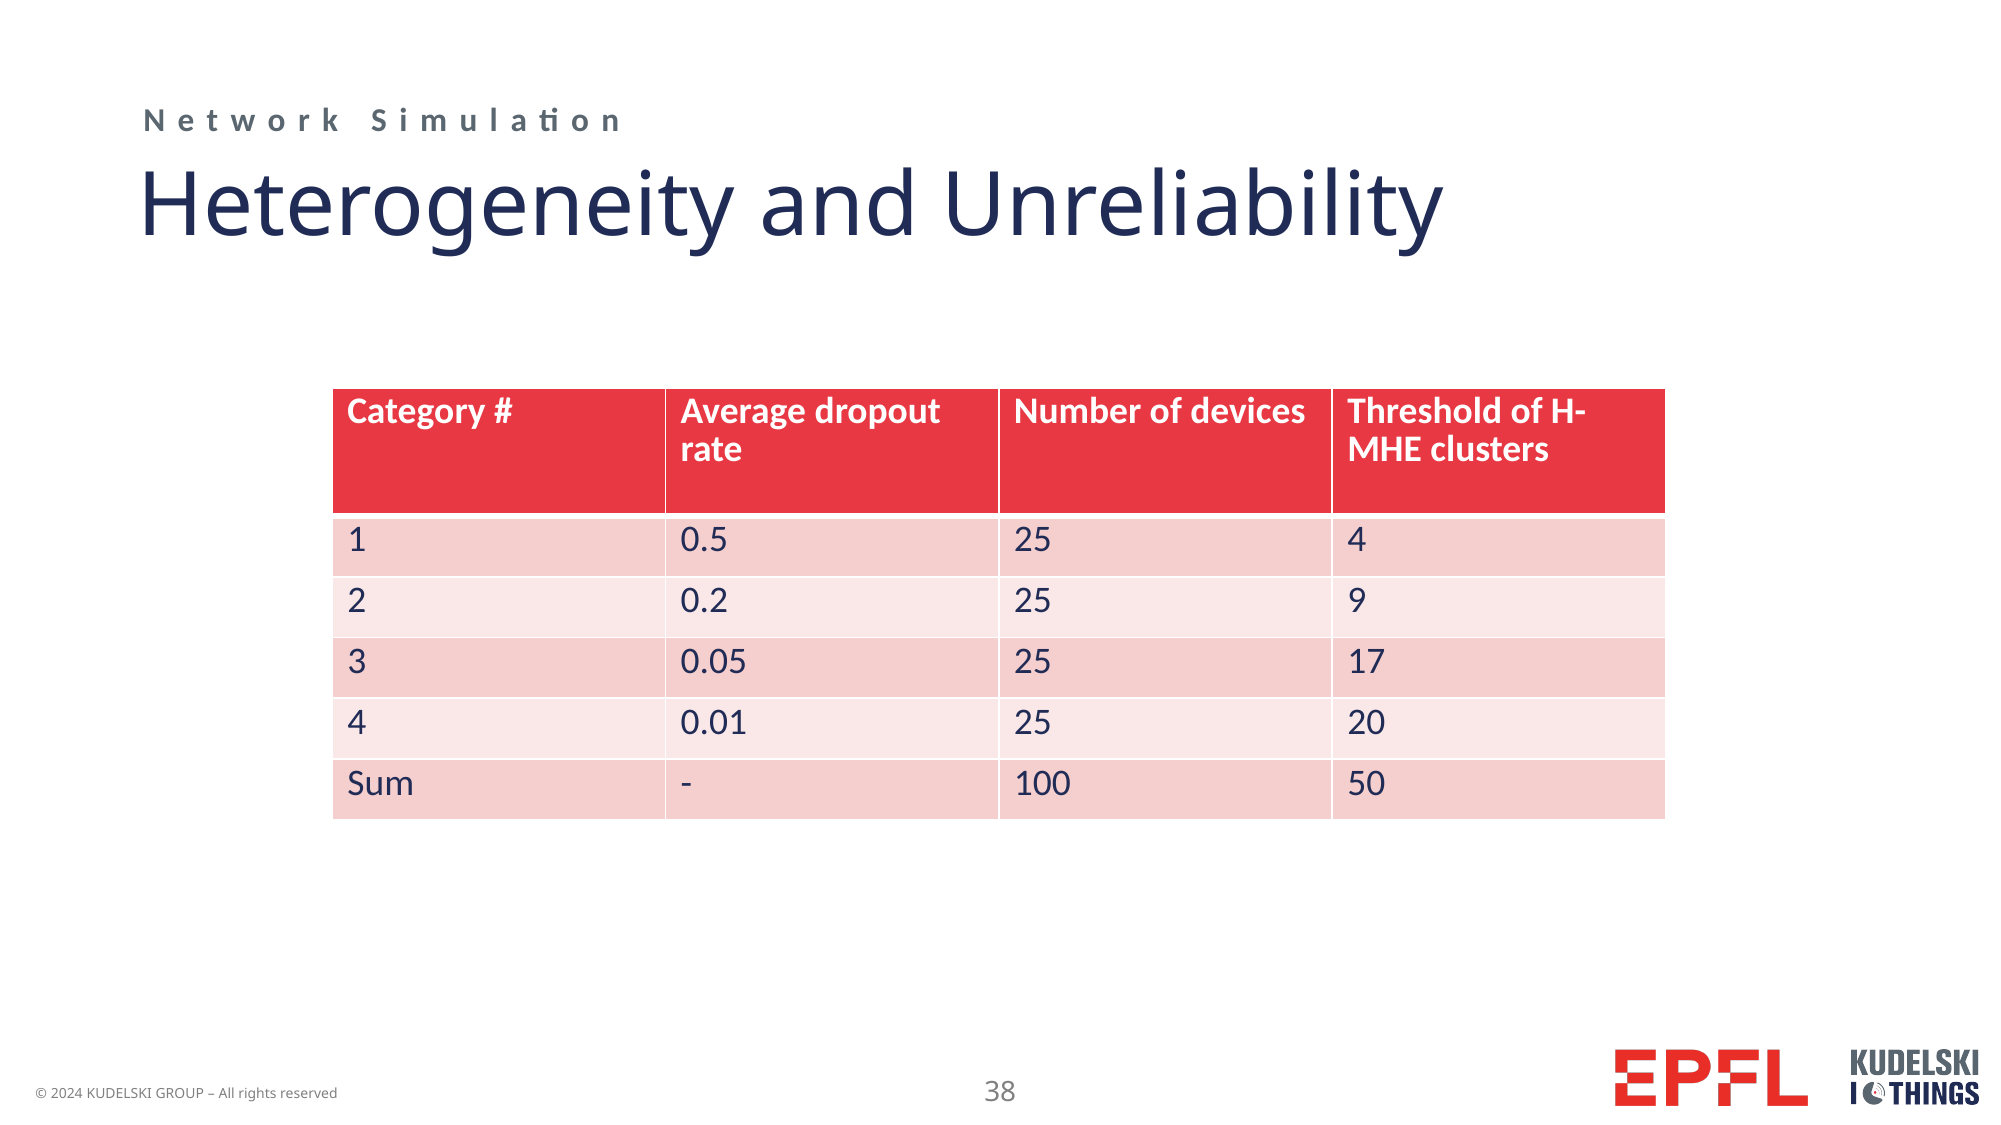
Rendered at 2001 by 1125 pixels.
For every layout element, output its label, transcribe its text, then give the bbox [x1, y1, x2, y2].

table_cell 3 [333, 638, 665, 697]
table_cell 0.5 [666, 519, 998, 576]
table_cell 25 [1000, 519, 1331, 576]
table_cell 50 [1333, 760, 1665, 819]
table_cell 4 [333, 699, 665, 758]
table_cell 25 [1000, 638, 1331, 697]
table_cell 0.2 [666, 578, 998, 637]
table_cell 17 [1333, 638, 1665, 697]
table_header Category # [333, 389, 665, 513]
table_cell 0.05 [666, 638, 998, 697]
list Network Simulation [135, 103, 1863, 142]
table_cell 20 [1333, 699, 1665, 758]
picture [1851, 1049, 1979, 1105]
table_cell 9 [1333, 578, 1665, 637]
table_header Average dropout rate [666, 389, 998, 513]
table_cell Sum [333, 760, 665, 819]
table_cell 100 [1000, 760, 1331, 819]
title Heterogeneity and Unreliability [137, 158, 1863, 267]
table_header Number of devices [1000, 389, 1331, 513]
table_cell - [666, 760, 998, 819]
table_header Threshold of H-MHE clusters [1333, 389, 1665, 513]
table_cell 2 [333, 578, 665, 637]
table_cell 4 [1333, 519, 1665, 576]
table_cell 25 [1000, 578, 1331, 637]
table_cell 0.01 [666, 699, 998, 758]
table_cell 25 [1000, 699, 1331, 758]
table_cell 1 [333, 519, 665, 576]
